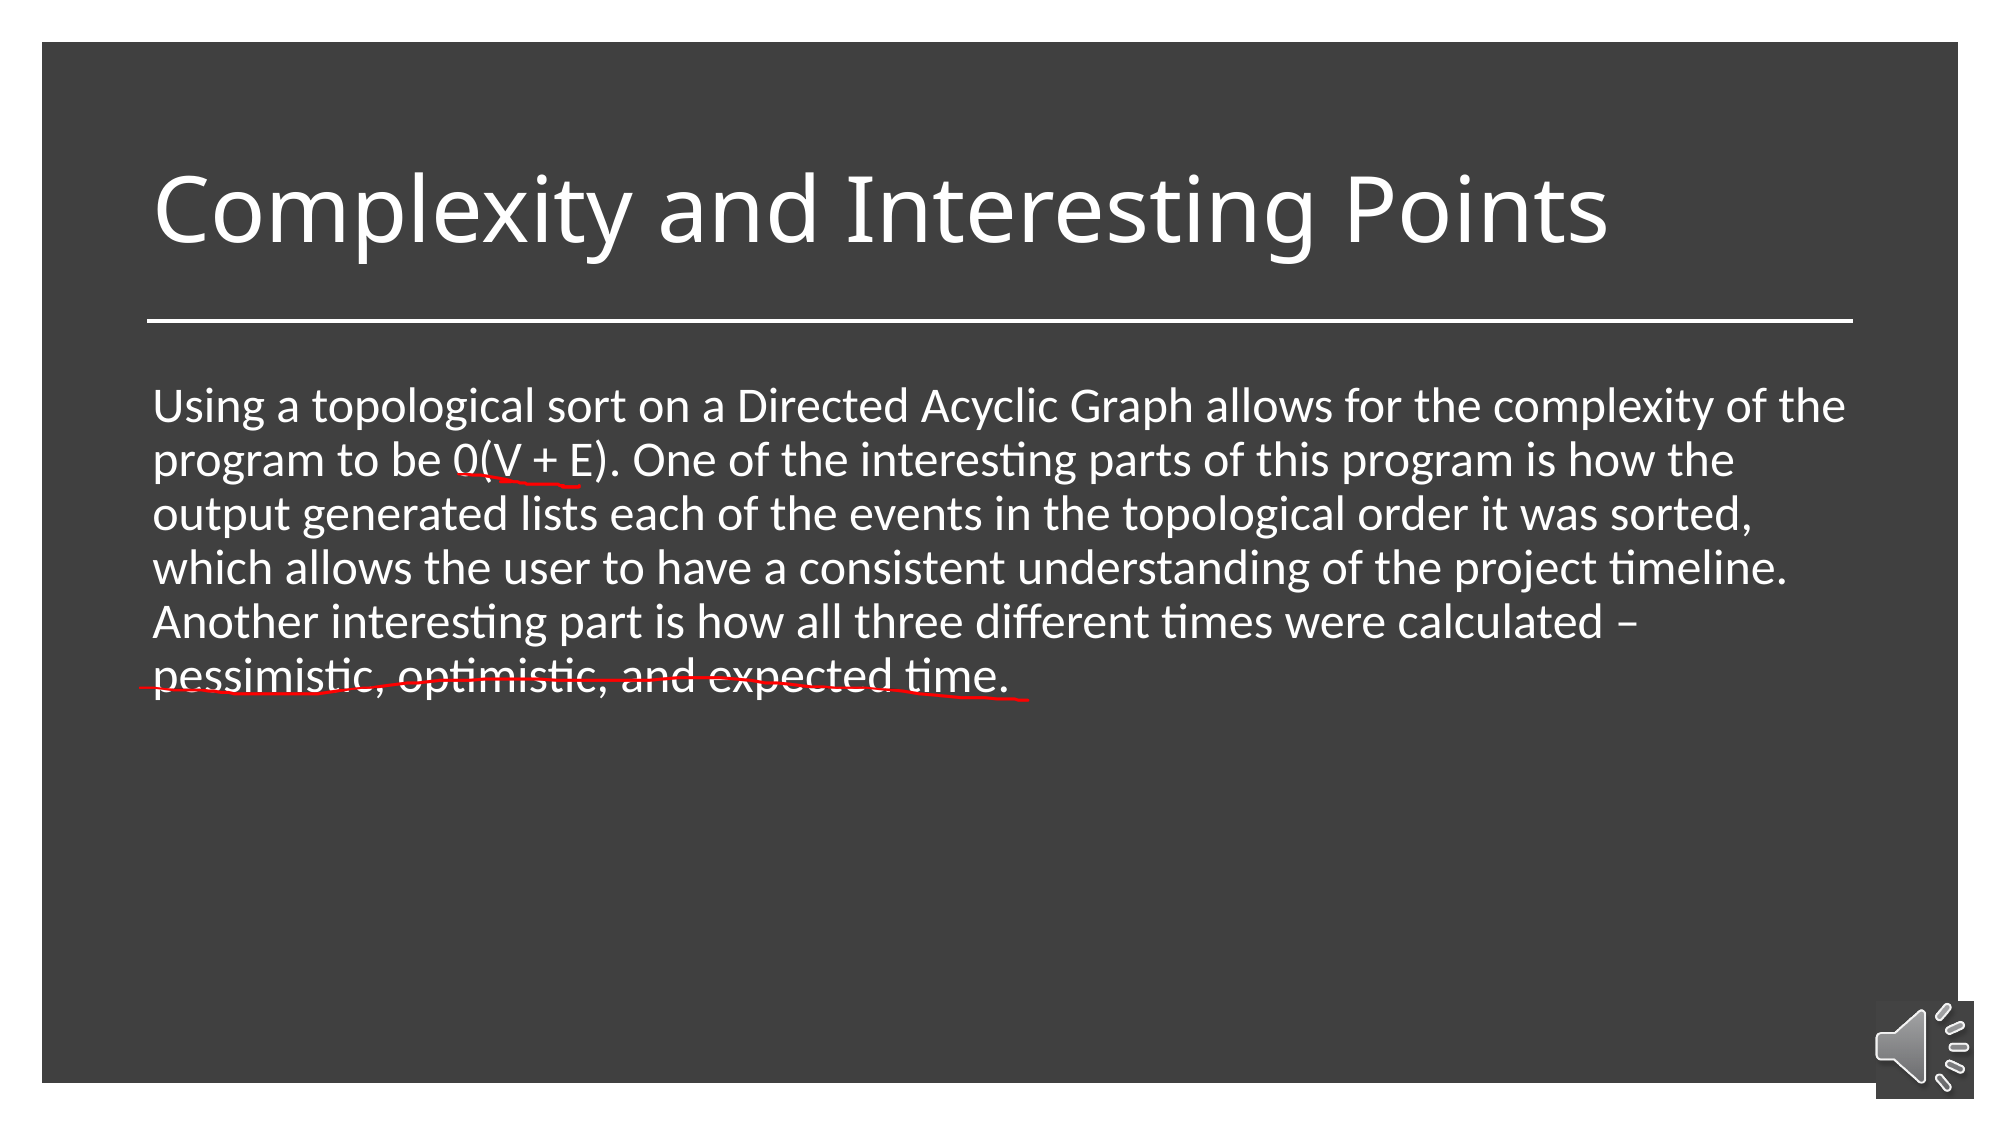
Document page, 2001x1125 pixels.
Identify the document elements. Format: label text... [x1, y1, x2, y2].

picture [139, 473, 1039, 712]
list Using a topological sort on a Directed Acyclic Graph allows for the complexity of the program to be 0(V + E). One of the interesting parts of this program is how the output generated lists each of the events in the topological order it was sorted, which allows the user to have a consistent understanding of the project timeline. Another interesting part is how all three different times were calculated – pessimistic, optimistic, and expected time. [137, 372, 1863, 973]
picture [1874, 999, 1975, 1100]
title Complexity and Interesting Points [137, 103, 1863, 322]
text_box [52, 51, 1948, 1073]
